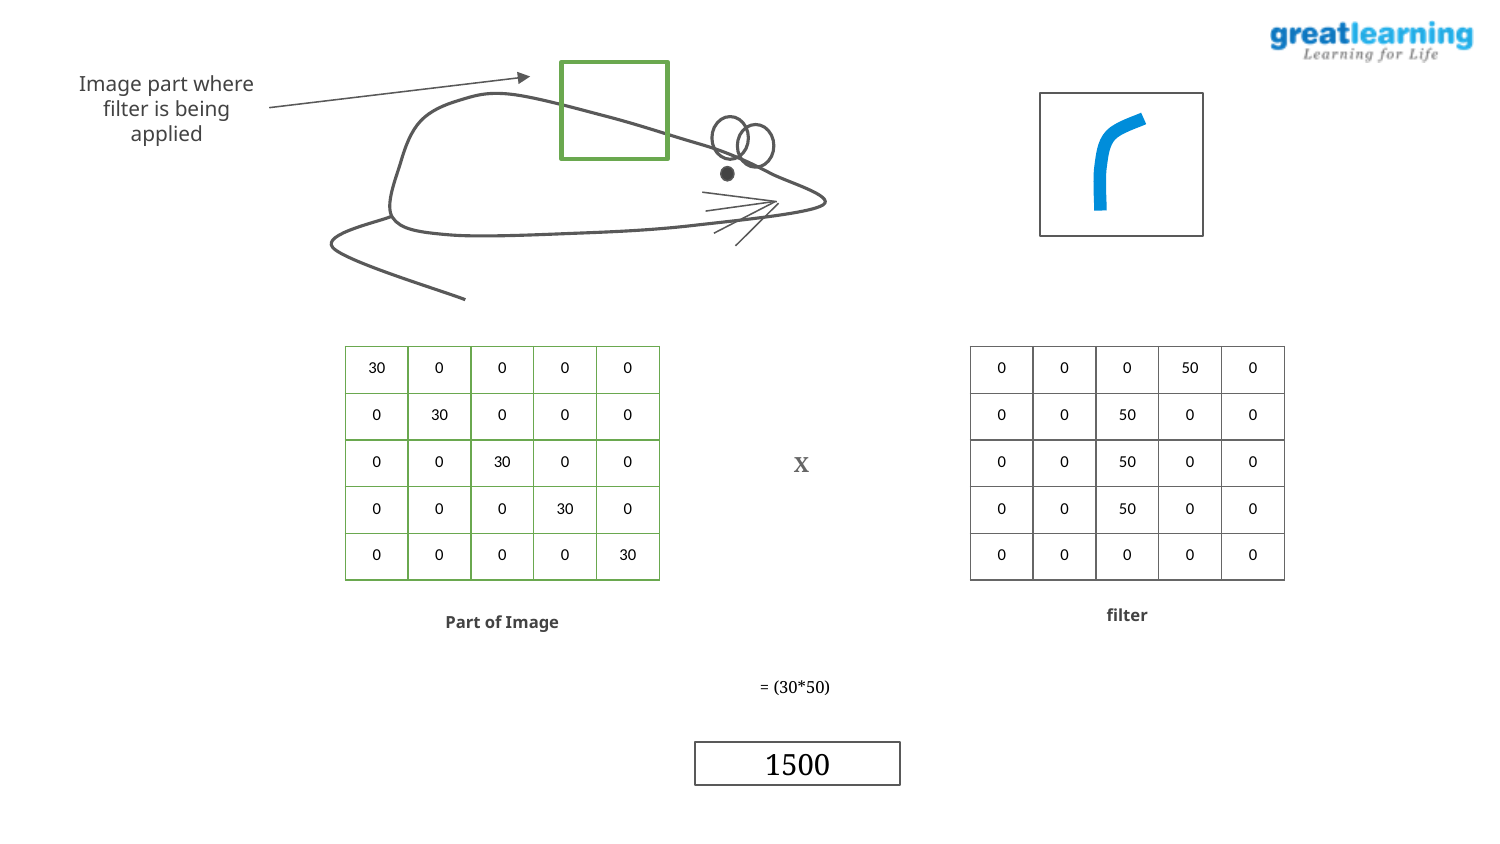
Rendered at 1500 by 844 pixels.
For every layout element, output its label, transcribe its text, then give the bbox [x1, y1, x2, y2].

table_cell 0 [1222, 441, 1284, 486]
table_cell 0 [971, 394, 1032, 439]
text_box [1099, 118, 1144, 211]
table_cell 50 [1097, 441, 1158, 486]
table_cell 0 [597, 441, 659, 486]
table_cell 30 [409, 394, 470, 439]
text_box X [759, 442, 844, 486]
table_cell 0 [1034, 394, 1095, 439]
table_cell 0 [1159, 394, 1221, 439]
table_cell 0 [1222, 534, 1284, 579]
table_header 0 [409, 347, 470, 393]
text_box filter [1024, 593, 1230, 637]
table_cell 50 [1097, 394, 1158, 439]
table_cell 0 [1034, 441, 1095, 486]
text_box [735, 202, 779, 247]
table_cell 30 [534, 487, 596, 533]
table_header 50 [1159, 347, 1221, 393]
table_cell 0 [1034, 487, 1095, 533]
table_header 0 [534, 347, 596, 393]
table_cell 0 [472, 394, 533, 439]
text_box [737, 124, 774, 168]
text_box [1040, 92, 1203, 237]
table_header 0 [971, 347, 1032, 393]
picture [1270, 20, 1474, 63]
table_cell 30 [597, 534, 659, 579]
table_cell 0 [1222, 394, 1284, 439]
text_box [331, 215, 466, 300]
table_cell 0 [597, 394, 659, 439]
table_cell 0 [534, 394, 596, 439]
table_cell 0 [346, 534, 407, 579]
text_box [702, 191, 778, 202]
text_box [389, 98, 826, 236]
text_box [705, 201, 712, 212]
table_cell 0 [534, 534, 596, 579]
table_cell 0 [1159, 487, 1221, 533]
text_box = (30*50) [526, 661, 1065, 720]
table_cell 0 [472, 534, 533, 579]
table_header 0 [472, 347, 533, 393]
table_cell 0 [534, 441, 596, 486]
table_cell 0 [1159, 534, 1221, 579]
table_cell 50 [1097, 487, 1158, 533]
table_cell 0 [409, 534, 470, 579]
table_cell 0 [346, 394, 407, 439]
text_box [268, 76, 531, 108]
table_cell 0 [1034, 534, 1095, 579]
text_box Image part where filter is being applied [64, 68, 270, 148]
table_header 0 [1222, 347, 1284, 393]
table_cell 0 [971, 534, 1032, 579]
text_box [561, 62, 668, 160]
table_cell 30 [472, 441, 533, 486]
table_header 0 [1097, 347, 1158, 393]
table_cell 0 [971, 487, 1032, 533]
table_cell 0 [597, 487, 659, 533]
table_header 30 [346, 347, 407, 393]
text_box 1500 [695, 742, 901, 785]
table_cell 0 [971, 441, 1032, 486]
table_cell 0 [1159, 441, 1221, 486]
table_cell 0 [1097, 534, 1158, 579]
table_cell 0 [346, 487, 407, 533]
table_cell 0 [409, 441, 470, 486]
table_cell 0 [472, 487, 533, 533]
table_header 0 [1034, 347, 1095, 393]
text_box [711, 116, 746, 157]
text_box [713, 201, 736, 234]
table_cell 0 [1222, 487, 1284, 533]
table_cell 0 [409, 487, 470, 533]
text_box [720, 166, 734, 181]
table_header 0 [597, 347, 659, 393]
table_cell 0 [346, 441, 407, 486]
text_box Part of Image [399, 593, 605, 651]
